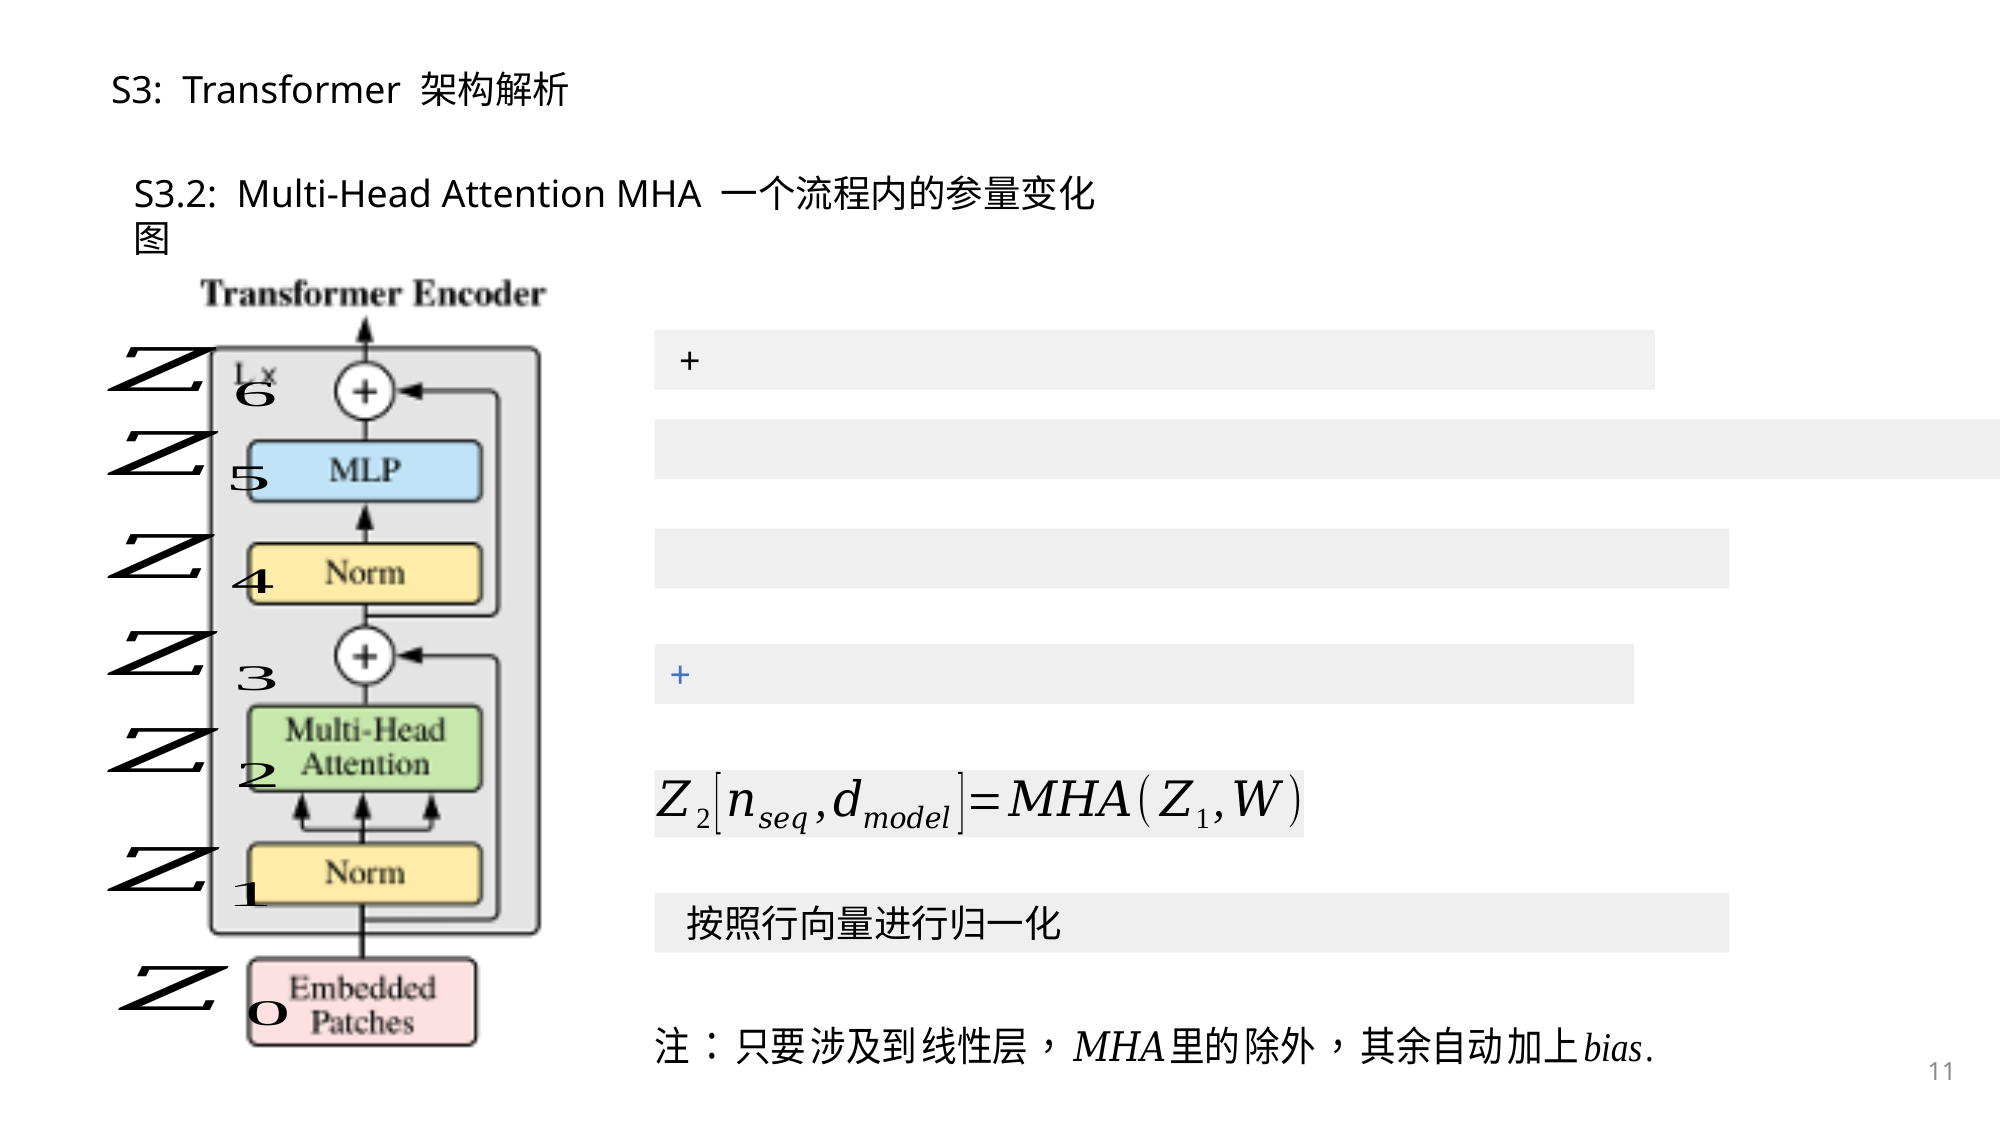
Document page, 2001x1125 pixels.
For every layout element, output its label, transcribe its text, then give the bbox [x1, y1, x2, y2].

text_box S3: Transformer 架构解析 [96, 58, 585, 119]
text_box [654, 329, 2000, 961]
text_box S3.2: Multi-Head Attention MHA 一个流程内的参量变化图 [636, 162, 1120, 268]
slide_number 11 [1521, 1042, 1972, 1103]
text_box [102, 129, 636, 1093]
